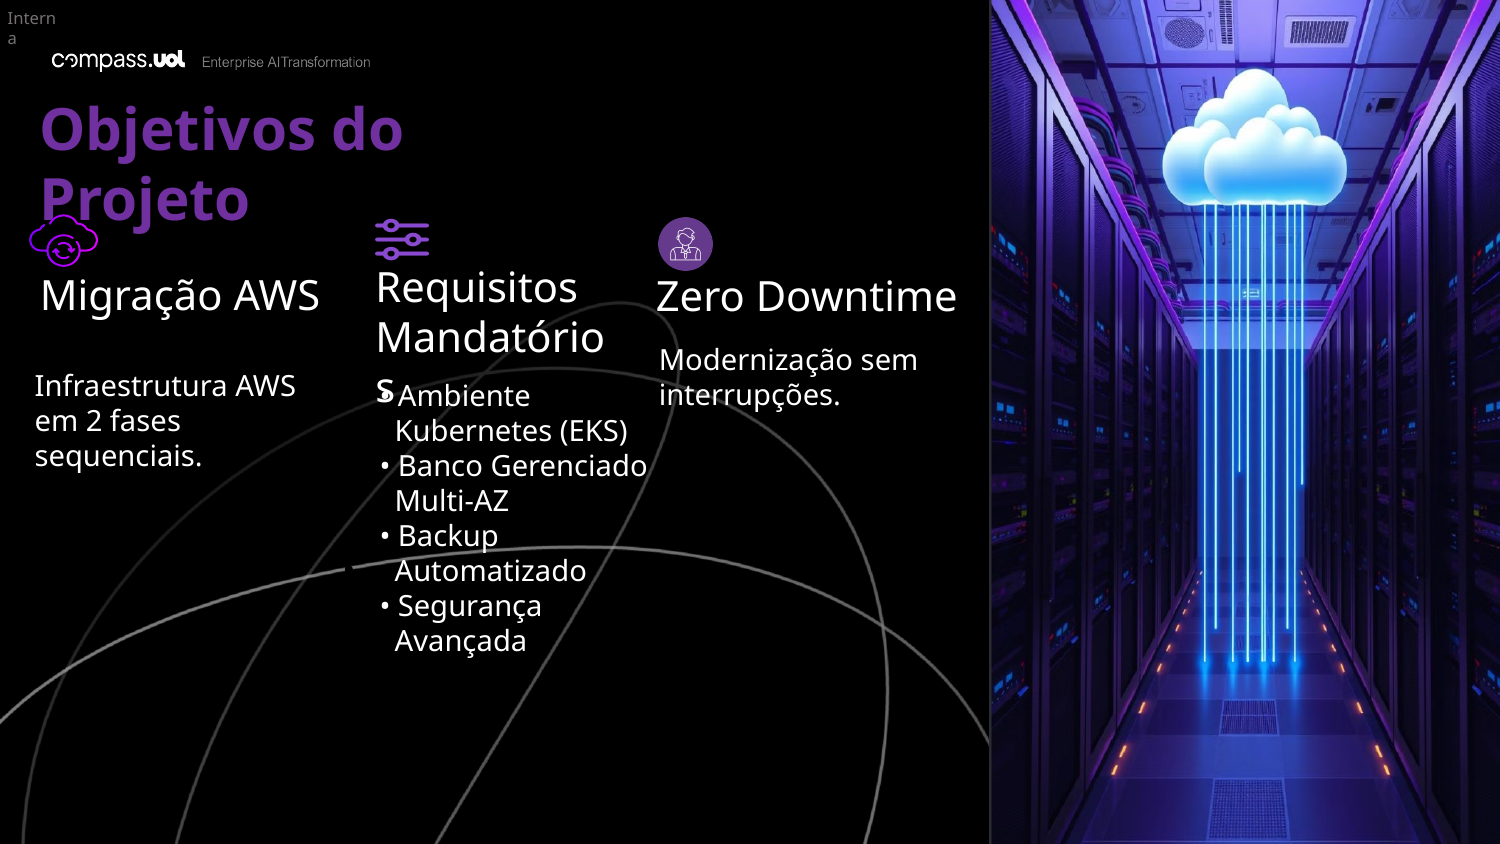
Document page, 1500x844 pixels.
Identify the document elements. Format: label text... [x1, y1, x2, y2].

text_box Requisitos Mandatórios [360, 253, 632, 369]
text_box Modernização sem interrupções. [643, 334, 934, 454]
text_box Migração AWS [25, 261, 336, 327]
text_box Infraestrutura AWS em 2 fases sequenciais. [19, 359, 312, 515]
text_box Objetivos do Projeto [24, 84, 632, 240]
picture [0, 0, 1500, 844]
text_box Zero Downtime [640, 262, 973, 328]
text_box • Ambiente Kubernetes (EKS) • Banco Gerenciado Multi-AZ • Backup Automatizado • Segurança Avançada [329, 369, 663, 700]
